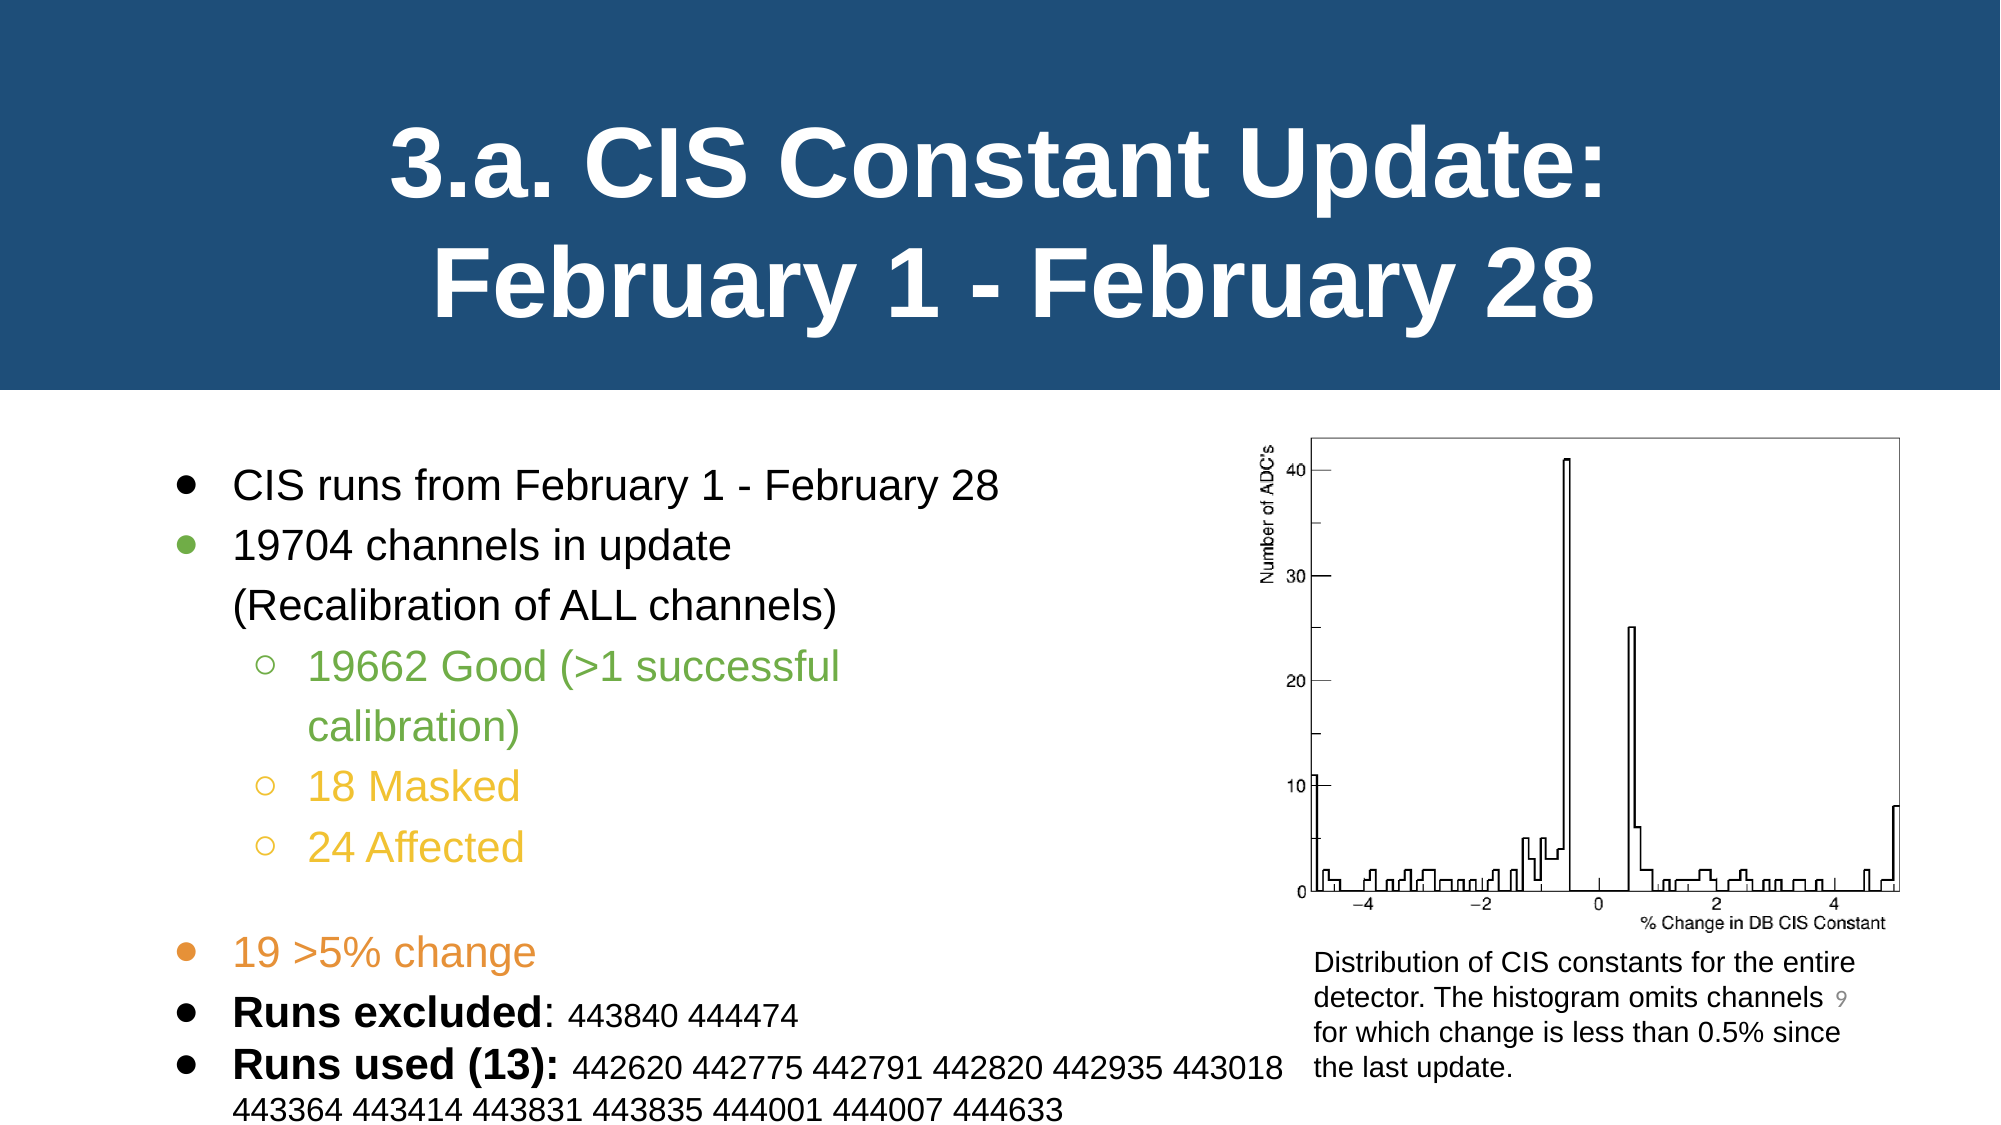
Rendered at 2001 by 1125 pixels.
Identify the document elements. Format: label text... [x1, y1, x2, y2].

text_box Distribution of CIS constants for the entire detector. The histogram omits channels for which change is less than 0.5% since the last update. [1298, 957, 1881, 1099]
text_box 3.a. CIS Constant Update: February 1 - February 28 [0, 0, 2000, 390]
picture [1234, 412, 1931, 949]
text_box CIS runs from February 1 - February 28 19704 channels in update (Recalibration of ALL channels) 19662 Good (>1 successful calibration) 18 Masked 24 Affected 19 >5% change Runs excluded: 443840 444474 Runs used (13): 442620 442775 442791 442820 442935 443018 443364 443414 443831 443835 444001 444007 444633 [142, 433, 1298, 1011]
